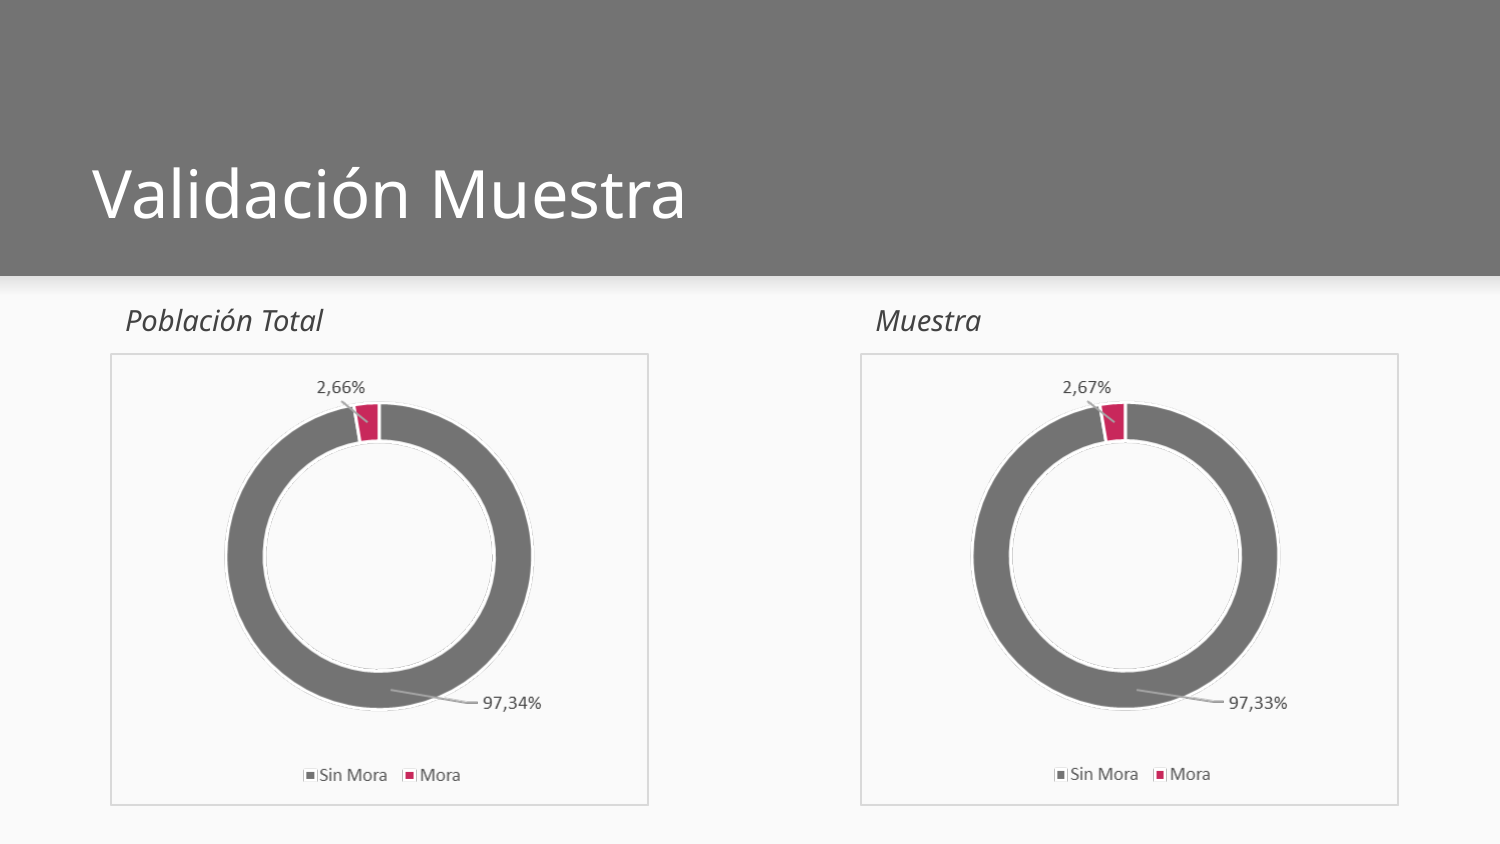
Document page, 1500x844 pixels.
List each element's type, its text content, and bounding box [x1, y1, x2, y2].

title Validación Muestra [77, 121, 1427, 248]
text_box Población Total [110, 287, 676, 353]
picture [860, 352, 1400, 806]
picture [109, 352, 649, 806]
text_box Muestra [860, 287, 1427, 353]
